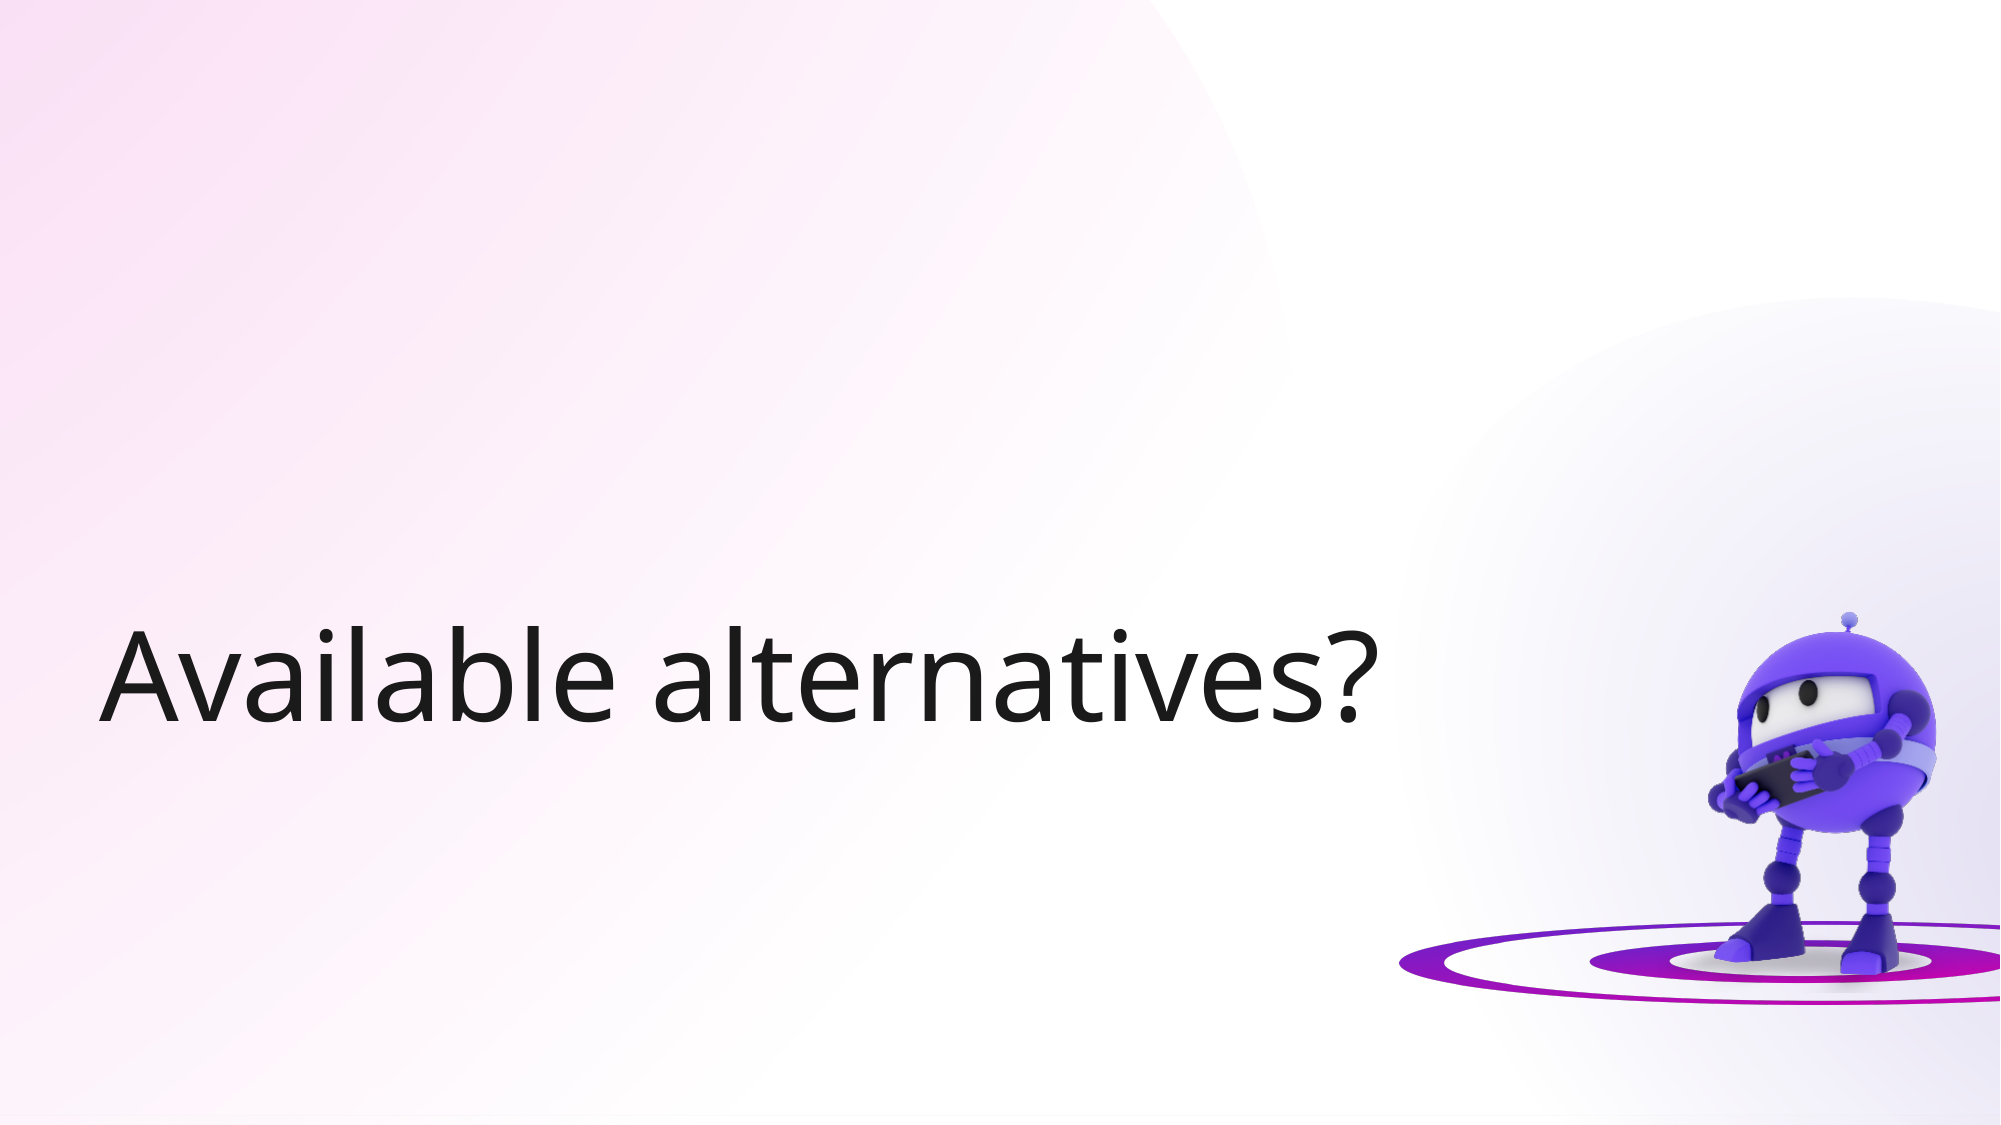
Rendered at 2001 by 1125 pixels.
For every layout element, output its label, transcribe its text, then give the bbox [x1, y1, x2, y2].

picture [0, 0, 2001, 1125]
title Available alternatives? [99, 99, 1510, 749]
